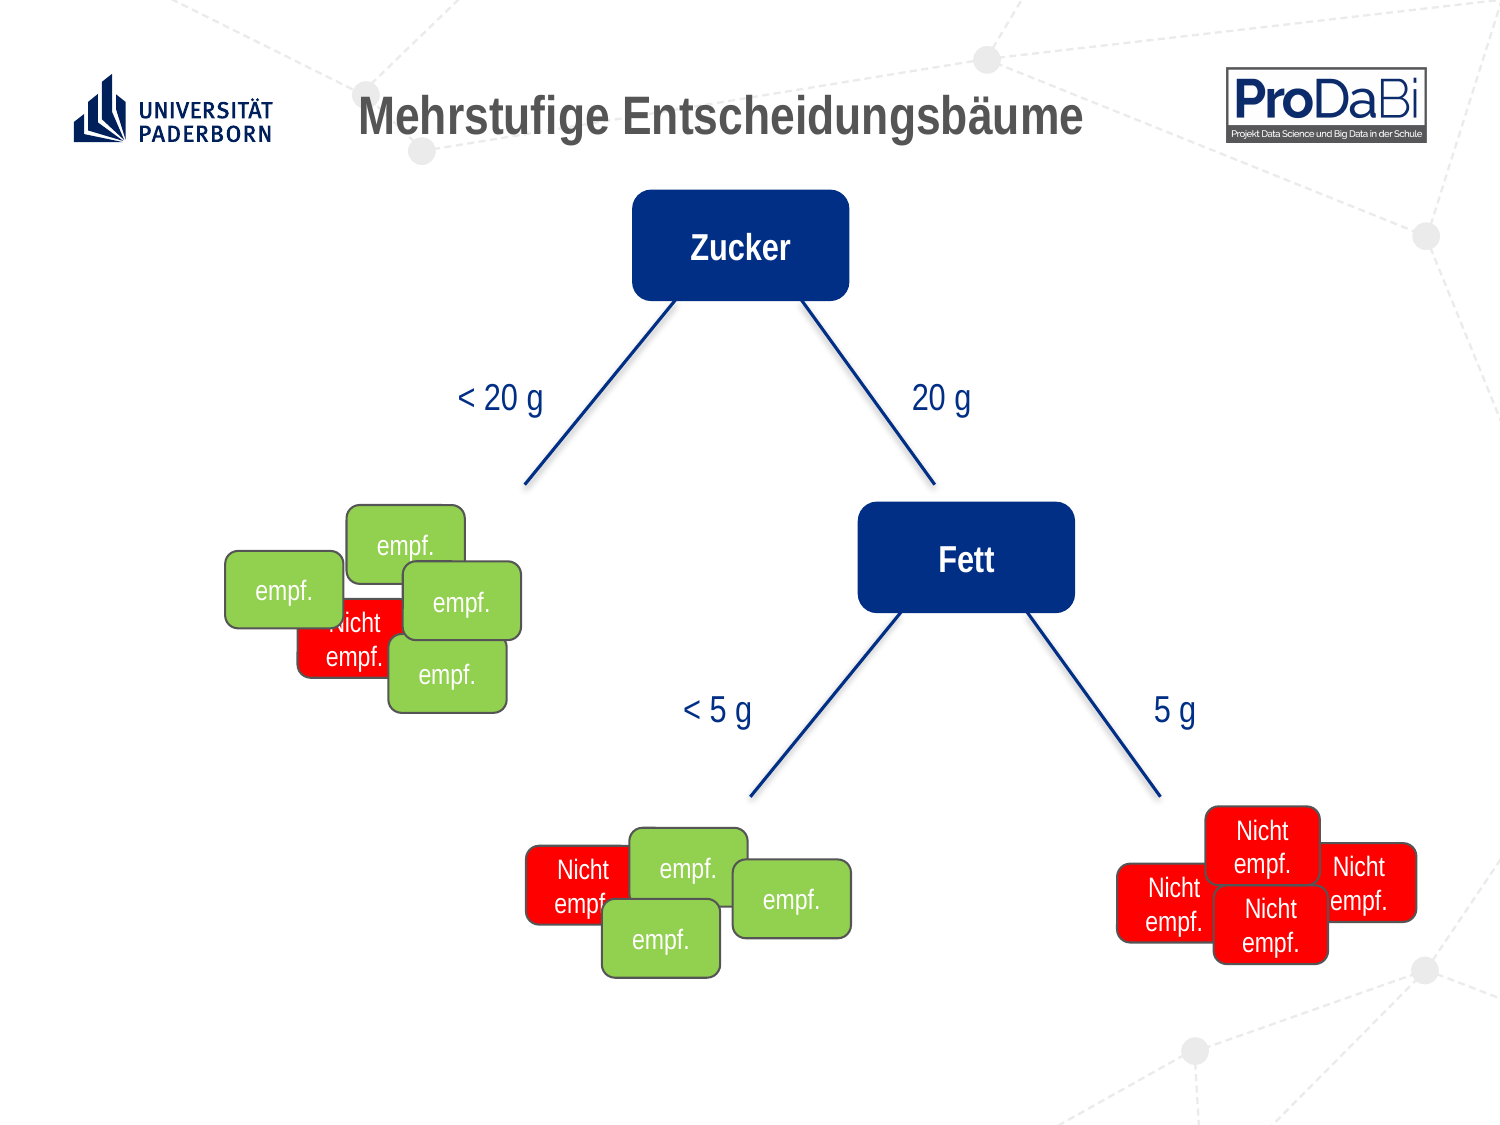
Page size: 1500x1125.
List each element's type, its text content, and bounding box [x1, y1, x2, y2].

text_box Fett [857, 501, 1076, 614]
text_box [524, 300, 676, 485]
picture [1226, 67, 1427, 143]
text_box empf. [731, 858, 853, 940]
text_box Nicht empf. [1115, 862, 1217, 944]
text_box empf. [600, 897, 722, 979]
text_box Nicht empf. [1316, 842, 1418, 924]
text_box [1026, 612, 1161, 797]
text_box empf. [628, 826, 749, 908]
text_box Nicht empf. [1204, 805, 1321, 887]
text_box Nicht empf. [296, 597, 402, 679]
text_box empf. [387, 632, 508, 714]
text_box empf. [345, 503, 466, 585]
text_box empf. [401, 560, 523, 642]
text_box Zucker [632, 189, 850, 302]
text_box < 5 g [668, 677, 745, 737]
text_box Nicht empf. [524, 844, 628, 926]
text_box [801, 300, 935, 485]
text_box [750, 612, 902, 797]
text_box < 20 g [442, 365, 519, 425]
text_box empf. [224, 549, 345, 630]
text_box Mehrstufige Entscheidungsbäume [51, 80, 1405, 675]
text_box Nicht empf. [1212, 884, 1330, 966]
